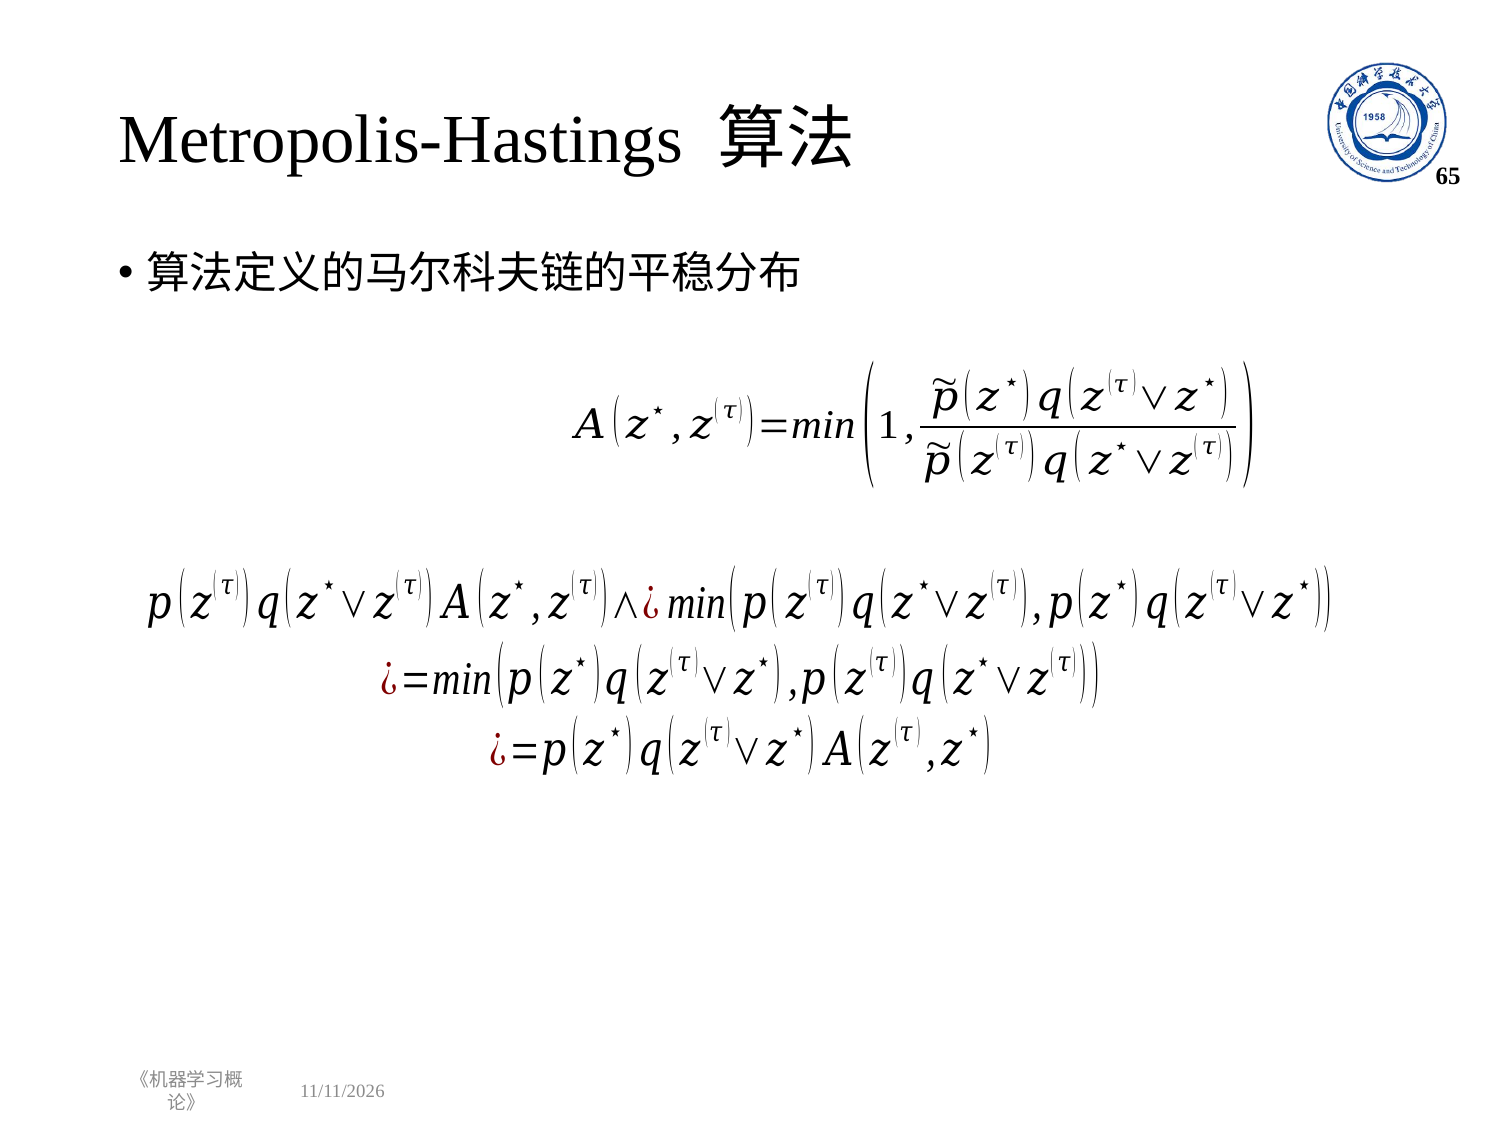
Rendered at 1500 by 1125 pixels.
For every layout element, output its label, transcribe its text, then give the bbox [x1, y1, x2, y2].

slide_number 65 [1372, 144, 1476, 205]
footer 《机器学习概论》 [104, 1068, 270, 1113]
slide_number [285, 1068, 422, 1113]
title Metropolis-Hastings 算法 [103, 59, 1397, 221]
picture [1397, 59, 1450, 144]
